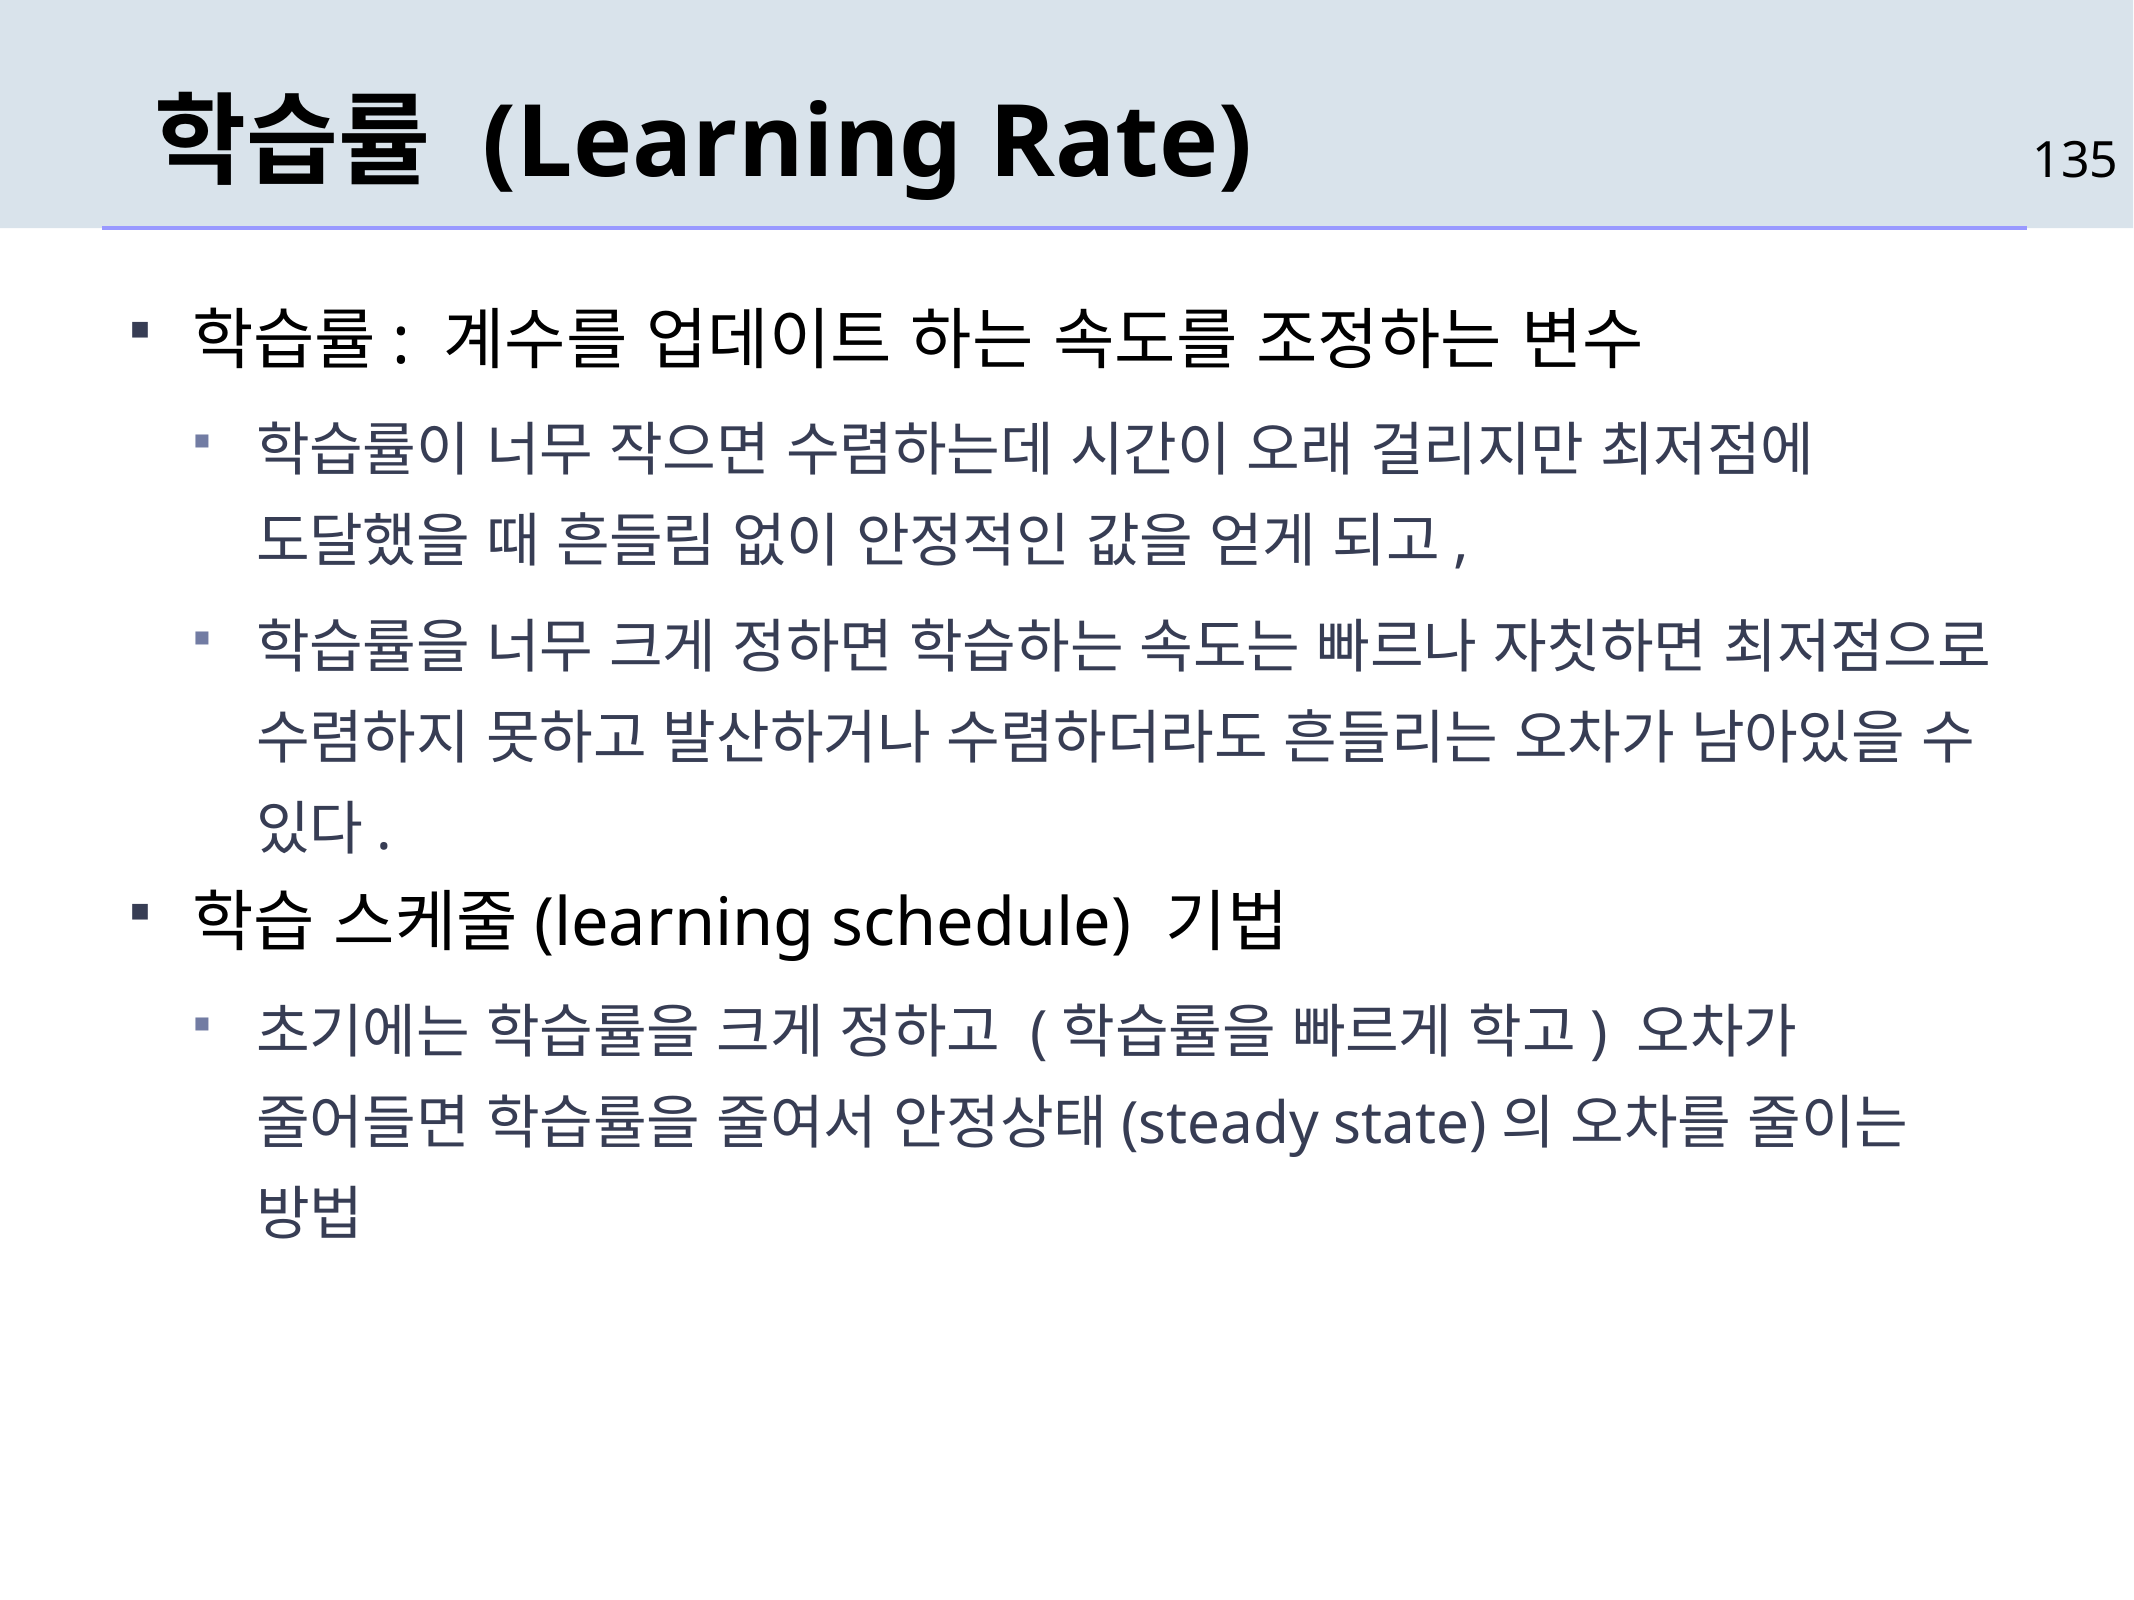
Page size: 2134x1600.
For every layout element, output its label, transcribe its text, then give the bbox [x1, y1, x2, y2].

list 학습률: 계수를 업데이트 하는 속도를 조정하는 변수 학습률이 너무 작으면 수렴하는데 시간이 오래 걸리지만 최저점에 도달했을 때 흔들림 없이 안정적인 값을 얻게 되고, 학습률을 너무 크게 정하면 학습하는 속도는 빠르나 자칫하면 최저점으로 수렴하지 못하고 발산하거나 수렴하더라도 흔들리는 오차가 남아있을 수 있다. 학습 스케줄(learning schedule) 기법 초기에는 학습률을 크게 정하고 (학습률을 빠르게 학고) 오차가 줄어들면 학습률을 줄여서 안정상태(steady state)의 오차를 줄이는 방법 [106, 285, 2027, 1438]
title 학습률 (Learning Rate) [133, 55, 2024, 208]
slide_number 135 [2011, 116, 2134, 203]
